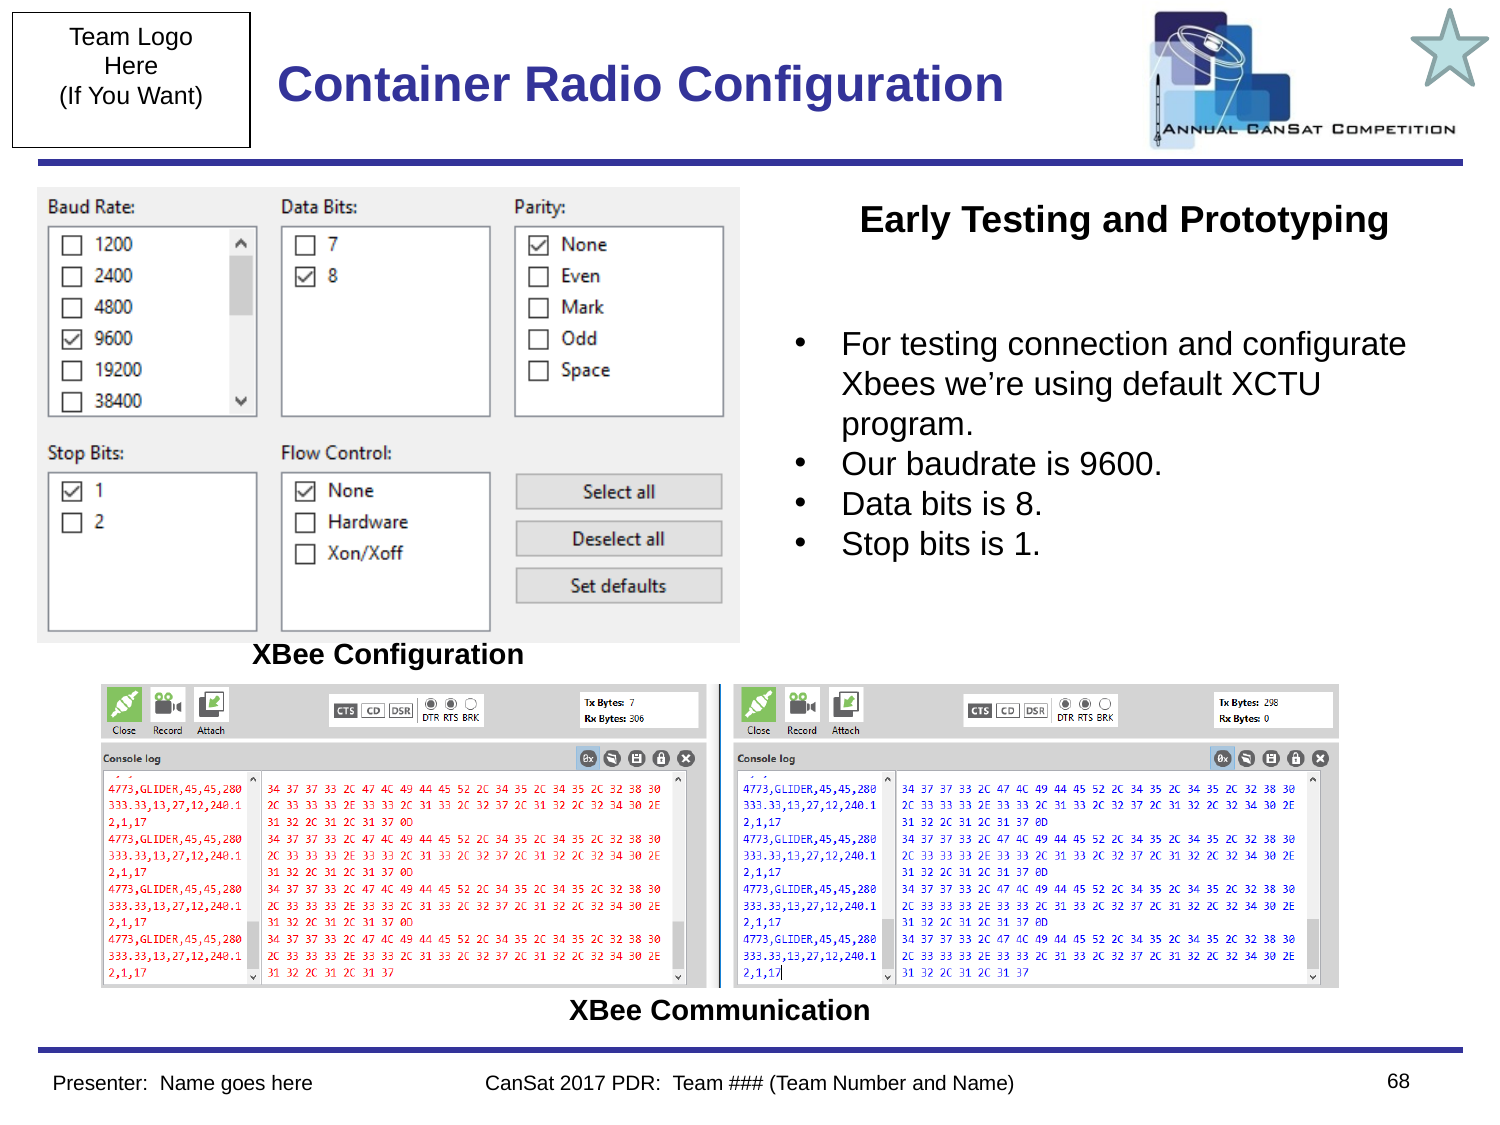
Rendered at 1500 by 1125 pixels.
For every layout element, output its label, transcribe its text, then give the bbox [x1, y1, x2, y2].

picture [1142, 1, 1463, 157]
footer CanSat 2017 PDR: Team ### (Team Number and Name) [450, 1062, 1050, 1103]
text_box [1412, 9, 1488, 85]
picture [37, 187, 740, 643]
text_box XBee Communication [407, 996, 1033, 1034]
title Container Radio Configuration [262, 12, 1238, 150]
slide_number 68 [1312, 1059, 1425, 1100]
picture [100, 684, 1339, 988]
text_box Early Testing and Prototyping [800, 187, 1450, 248]
picture [1427, 51, 1435, 80]
text_box XBee Configuration [75, 651, 701, 678]
text_box For testing connection and configurate Xbees we’re using default XCTU program. Our baudrate is 9600. Data bits is 8. Stop bits is 1. [779, 314, 1430, 570]
text_box Presenter: Name goes here [37, 1062, 413, 1103]
